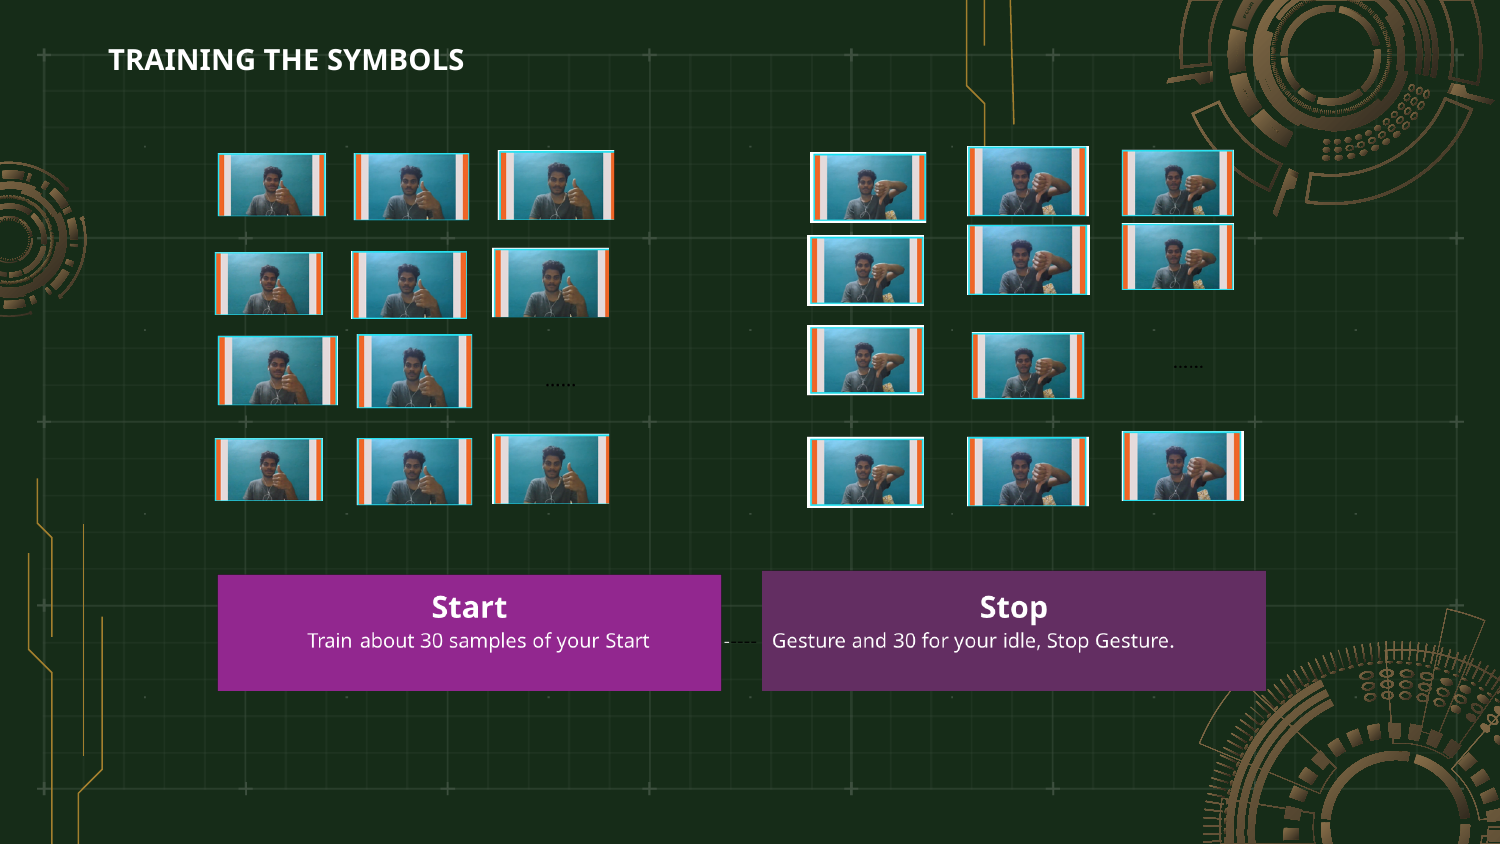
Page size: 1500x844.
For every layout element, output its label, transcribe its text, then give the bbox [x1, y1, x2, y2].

text_box TRAINING THE SYMBOLS [93, 34, 1016, 84]
picture [131, 145, 1351, 699]
